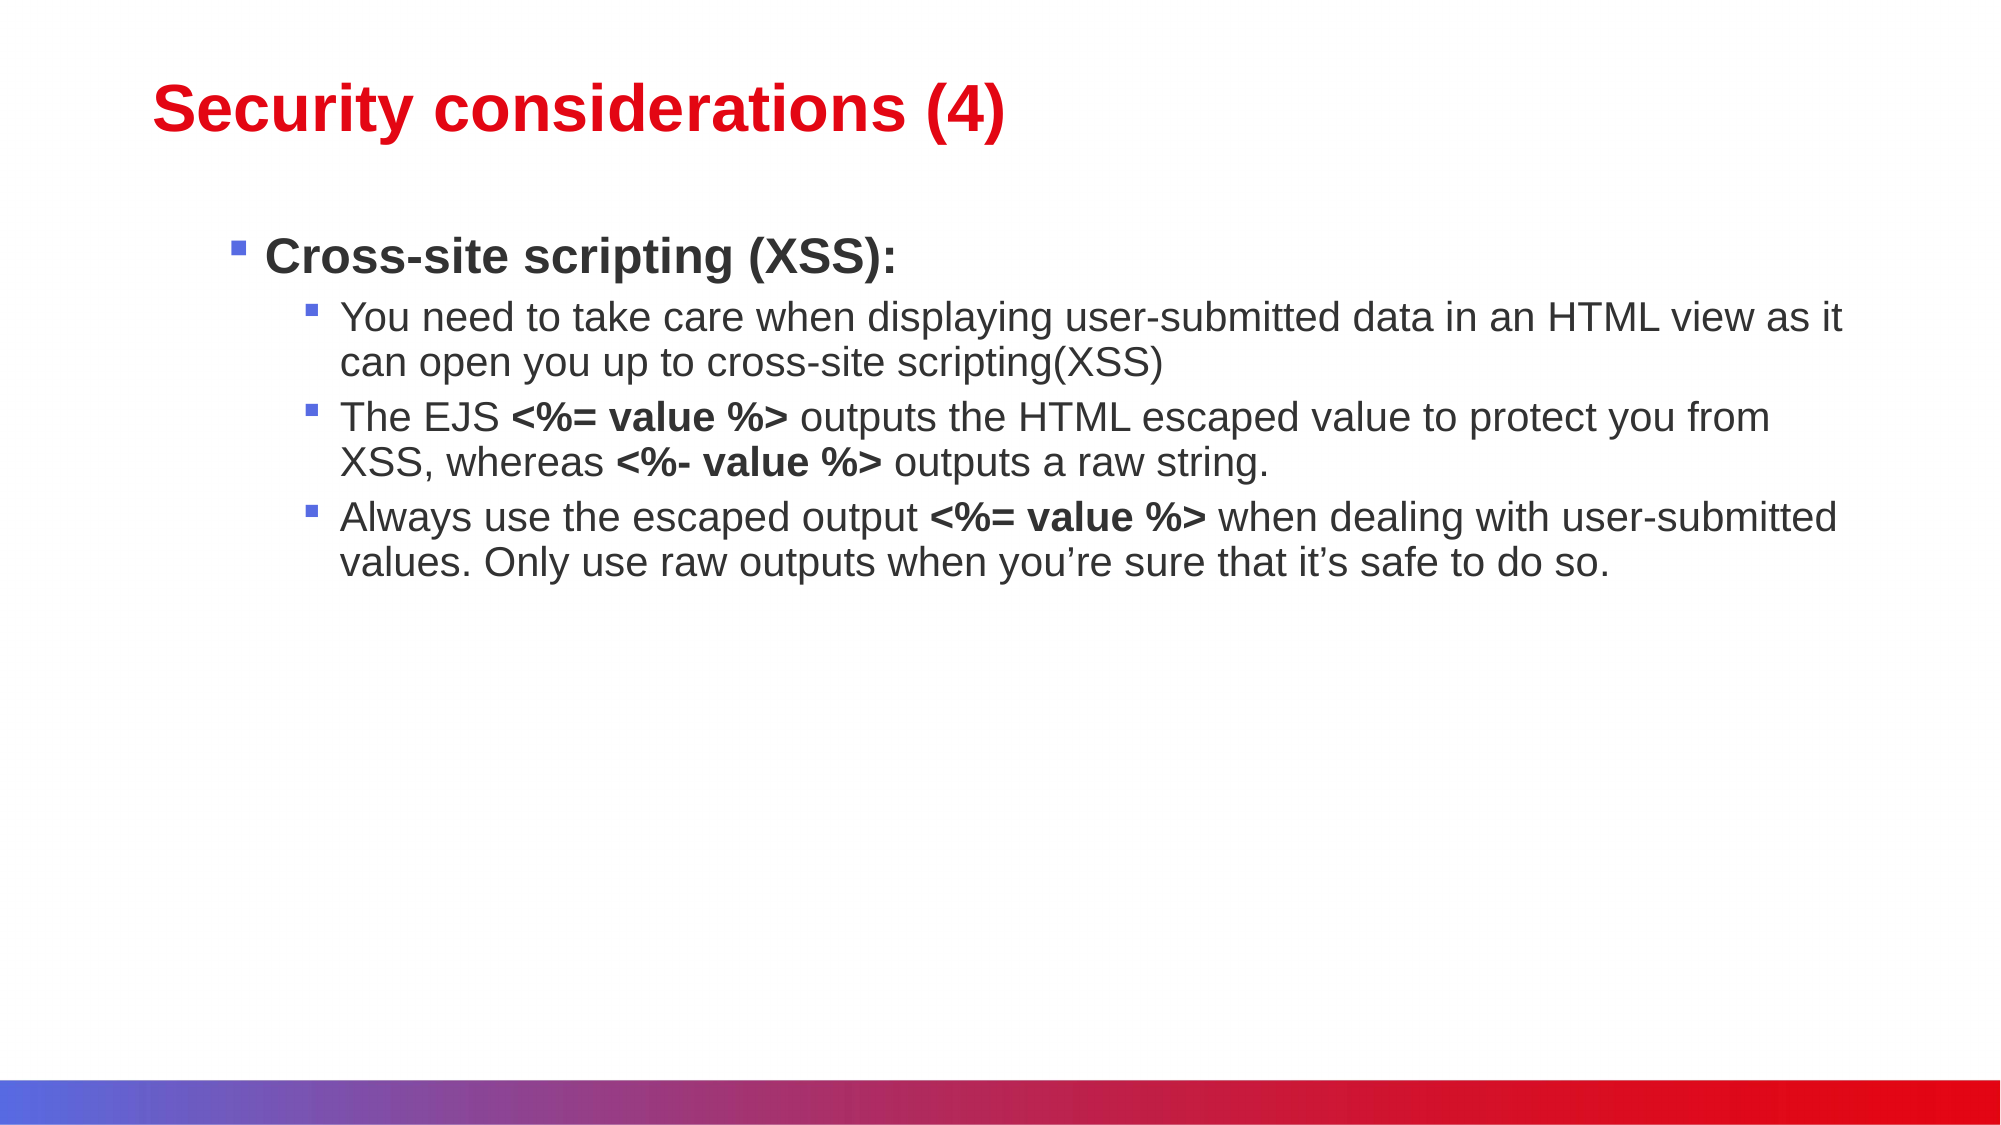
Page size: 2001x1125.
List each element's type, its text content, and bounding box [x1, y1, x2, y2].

picture [0, 0, 2001, 1125]
list Cross-site scripting (XSS): You need to take care when displaying user-submitted data in an HTML view as it can open you up to cross-site scripting(XSS) The EJS <%= value %> outputs the HTML escaped value to protect you from XSS, whereas <%- value %> outputs a raw string. Always use the escaped output <%= value %> when dealing with user-submitted values. Only use raw outputs when you’re sure that it’s safe to do so. [137, 223, 1863, 992]
title Security considerations (4) [137, 66, 1863, 155]
